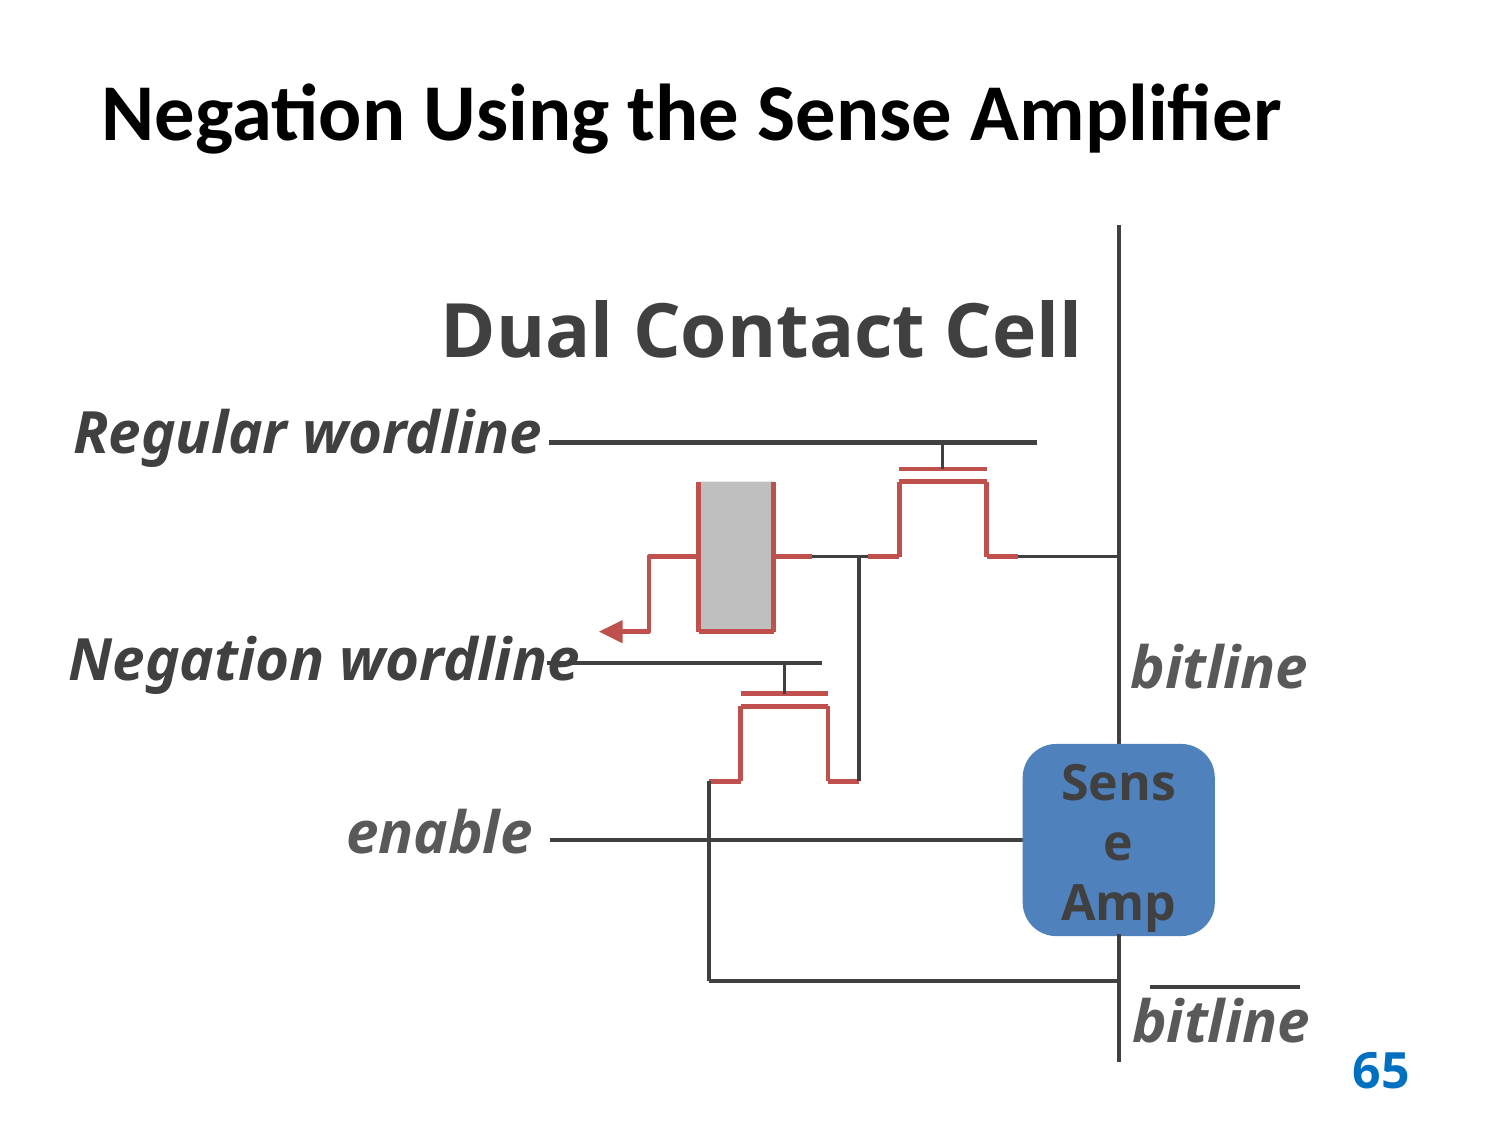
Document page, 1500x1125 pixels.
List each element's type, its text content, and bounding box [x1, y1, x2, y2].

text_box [1137, 976, 1305, 1063]
text_box Sense Amp [1126, 744, 1215, 936]
text_box Dual Contact Cell [426, 274, 1098, 380]
title Negation Using the Sense Amplifier [86, 14, 1437, 203]
text_box Regular wordline [58, 387, 558, 473]
slide_number 65 [1074, 1042, 1425, 1103]
text_box Negation wordline [53, 614, 541, 699]
text_box bitline [1126, 623, 1324, 708]
text_box enable [331, 787, 541, 873]
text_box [546, 440, 1122, 982]
